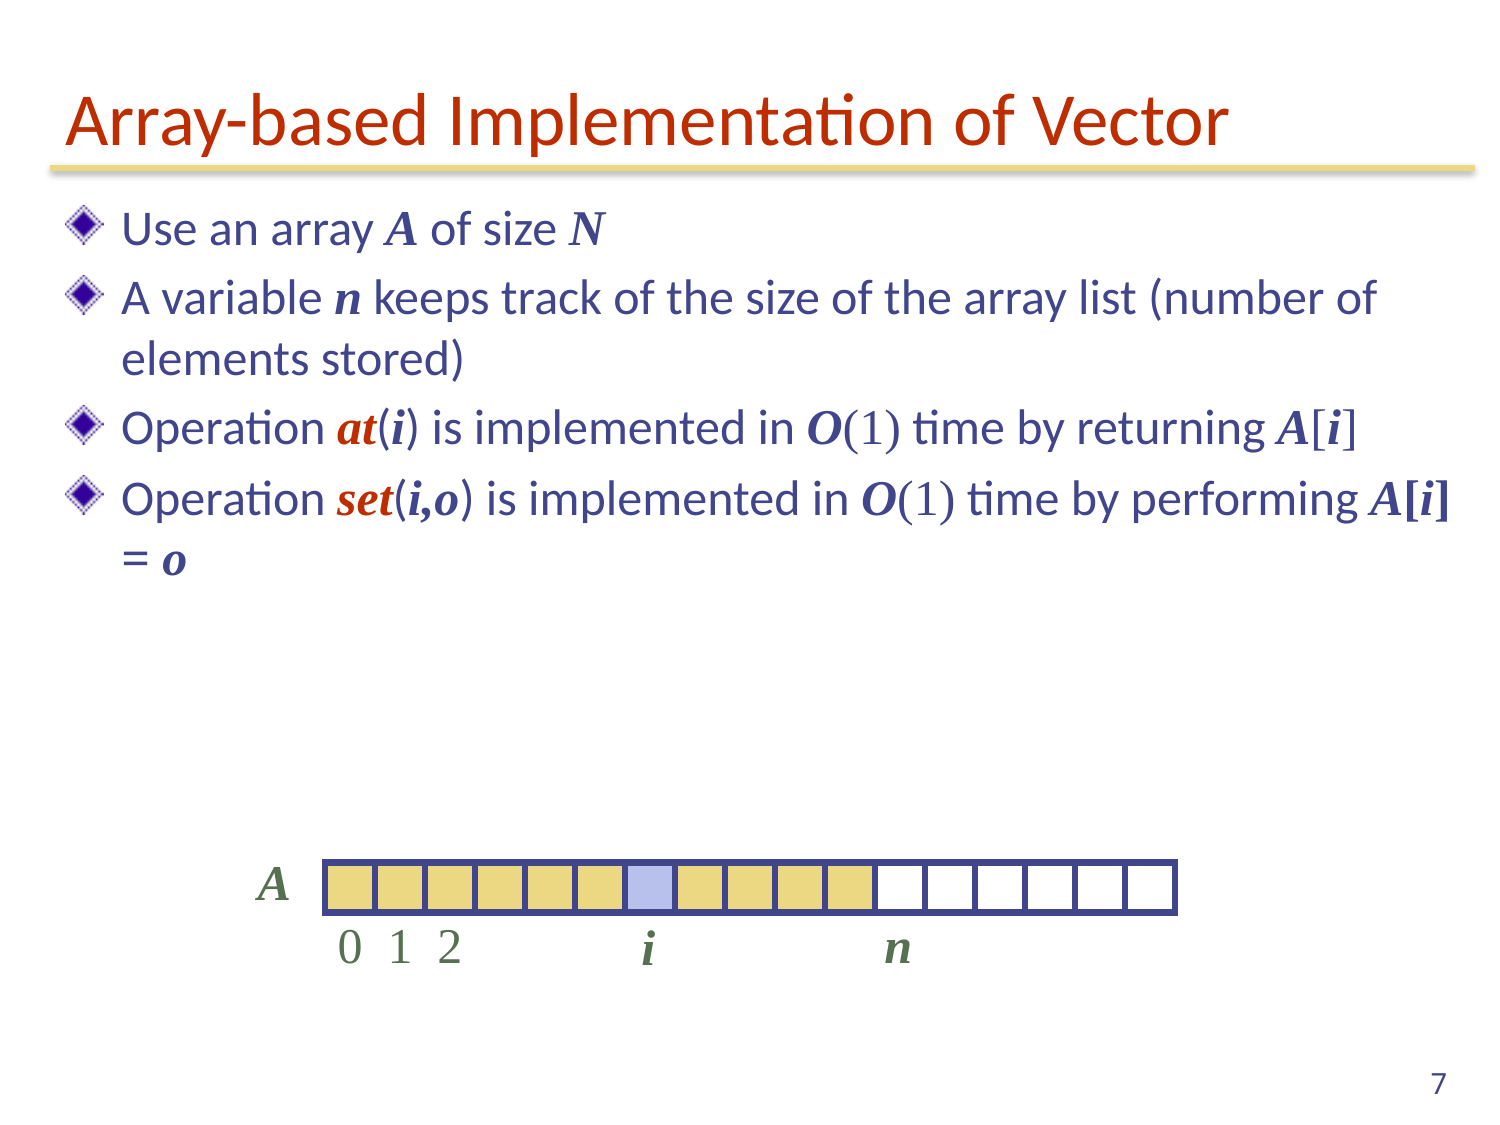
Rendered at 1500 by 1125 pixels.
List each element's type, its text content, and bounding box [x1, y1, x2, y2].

text_box [725, 862, 774, 913]
text_box [825, 862, 875, 913]
text_box [1025, 862, 1074, 913]
text_box [425, 862, 474, 913]
text_box [924, 862, 975, 913]
text_box 2 [437, 913, 463, 974]
picture [65, 205, 104, 245]
title Array-based Implementation of Vector [49, 49, 1476, 168]
picture [65, 475, 104, 515]
text_box 0 [337, 913, 363, 974]
text_box [774, 862, 825, 913]
text_box [624, 862, 675, 913]
text_box [975, 862, 1025, 913]
text_box n [875, 913, 922, 974]
text_box [375, 862, 425, 913]
text_box [1074, 862, 1125, 913]
text_box [474, 862, 525, 913]
text_box i [624, 915, 672, 976]
text_box [575, 862, 624, 913]
text_box A [249, 849, 299, 910]
text_box [525, 862, 575, 913]
picture [65, 405, 104, 445]
slide_number 7 [1149, 1037, 1463, 1113]
text_box [324, 862, 375, 913]
text_box 1 [387, 913, 413, 974]
picture [65, 275, 104, 315]
text_box [875, 862, 924, 913]
list Use an array A of size N A variable n keeps track of the size of the array list (number of elements stored) Operation at(i) is implemented in O(1) time by returning A[i] Operation set(i,o) is implemented in O(1) time by performing A[i] = o [49, 187, 1476, 1038]
text_box [1125, 862, 1175, 913]
text_box [675, 862, 725, 913]
